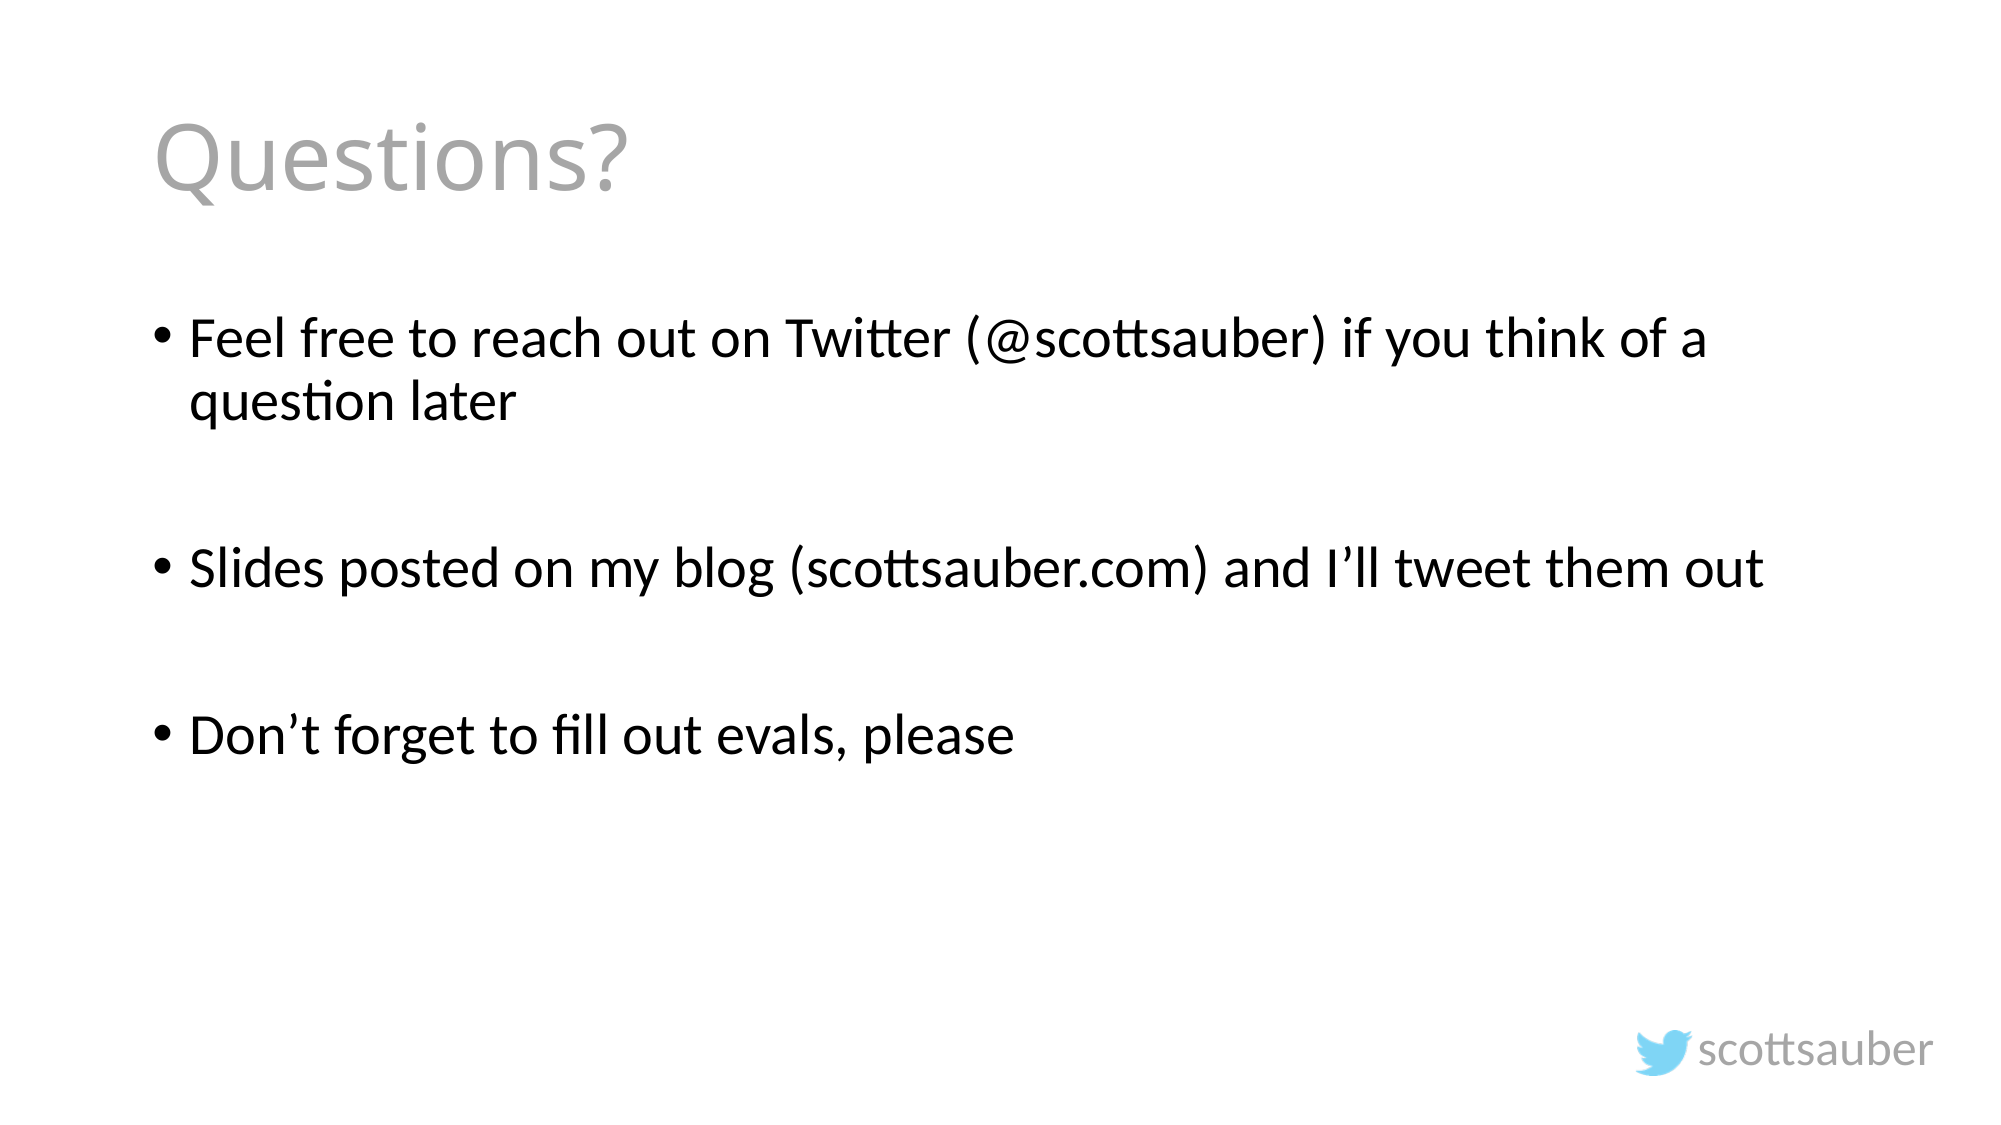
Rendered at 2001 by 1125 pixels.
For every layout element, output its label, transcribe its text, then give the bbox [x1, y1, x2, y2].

list Feel free to reach out on Twitter (@scottsauber) if you think of a question later Slides posted on my blog (scottsauber.com) and I’ll tweet them out Don’t forget to fill out evals, please [137, 299, 1863, 1014]
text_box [1635, 1014, 1986, 1093]
title Questions? [137, 52, 1863, 270]
